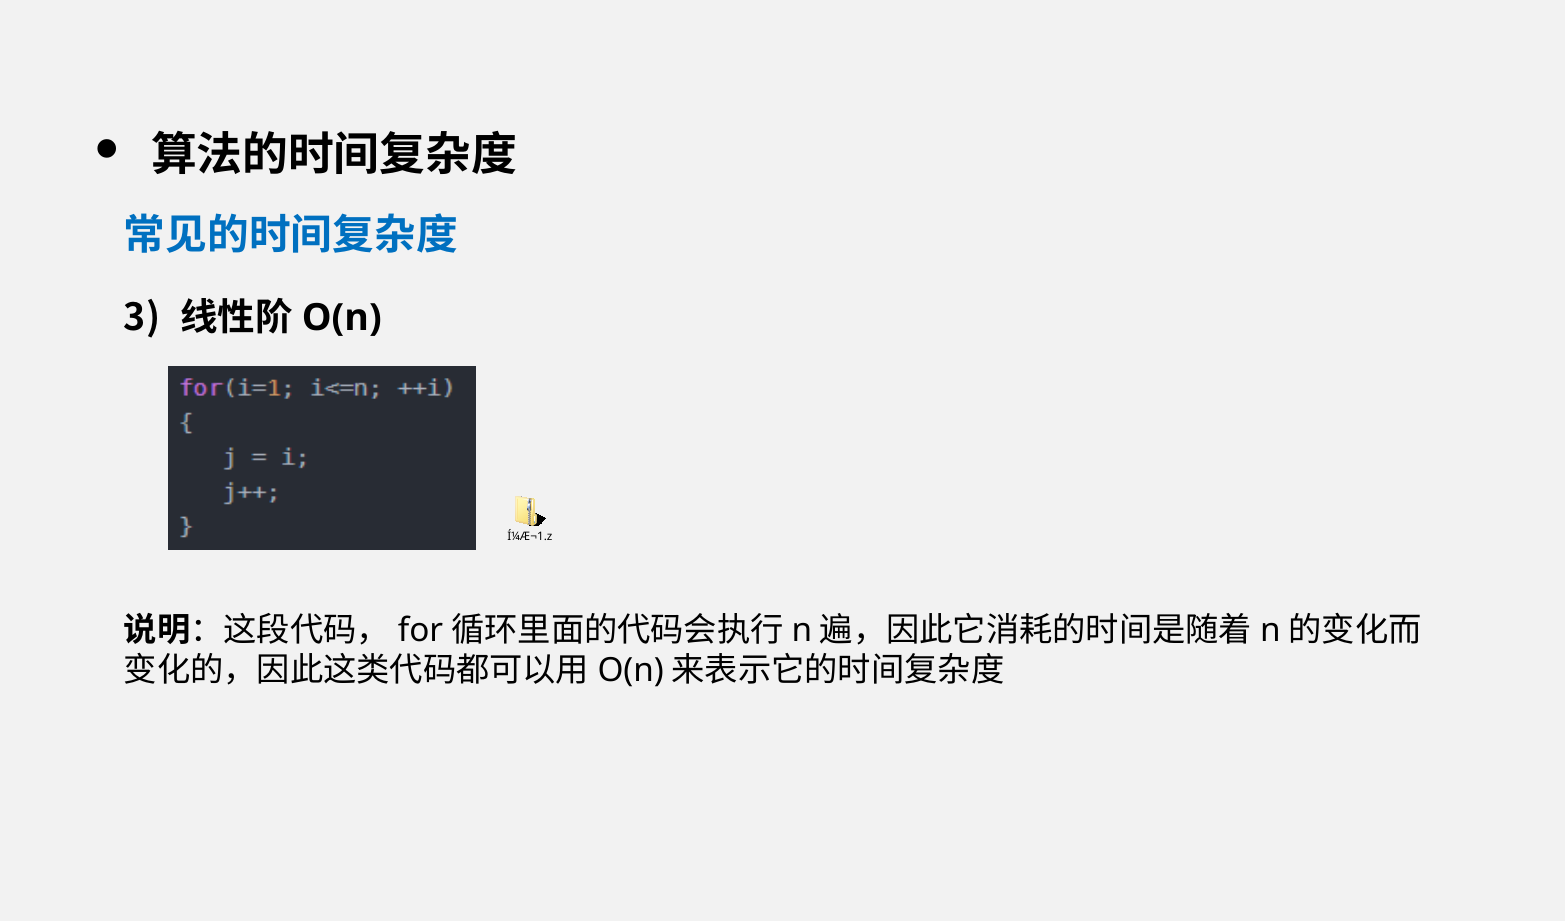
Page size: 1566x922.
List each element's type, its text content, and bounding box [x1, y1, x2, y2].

text_box 算法的时间复杂度 [79, 123, 1325, 188]
text_box 常见的时间复杂度 线性阶O(n) 说明：这段代码，for循环里面的代码会执行n遍，因此它消耗的时间是随着n的变化而变化的，因此这类代码都可以用O(n)来表示它的时间复杂度 [109, 200, 1445, 736]
picture [168, 366, 476, 550]
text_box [499, 496, 561, 550]
